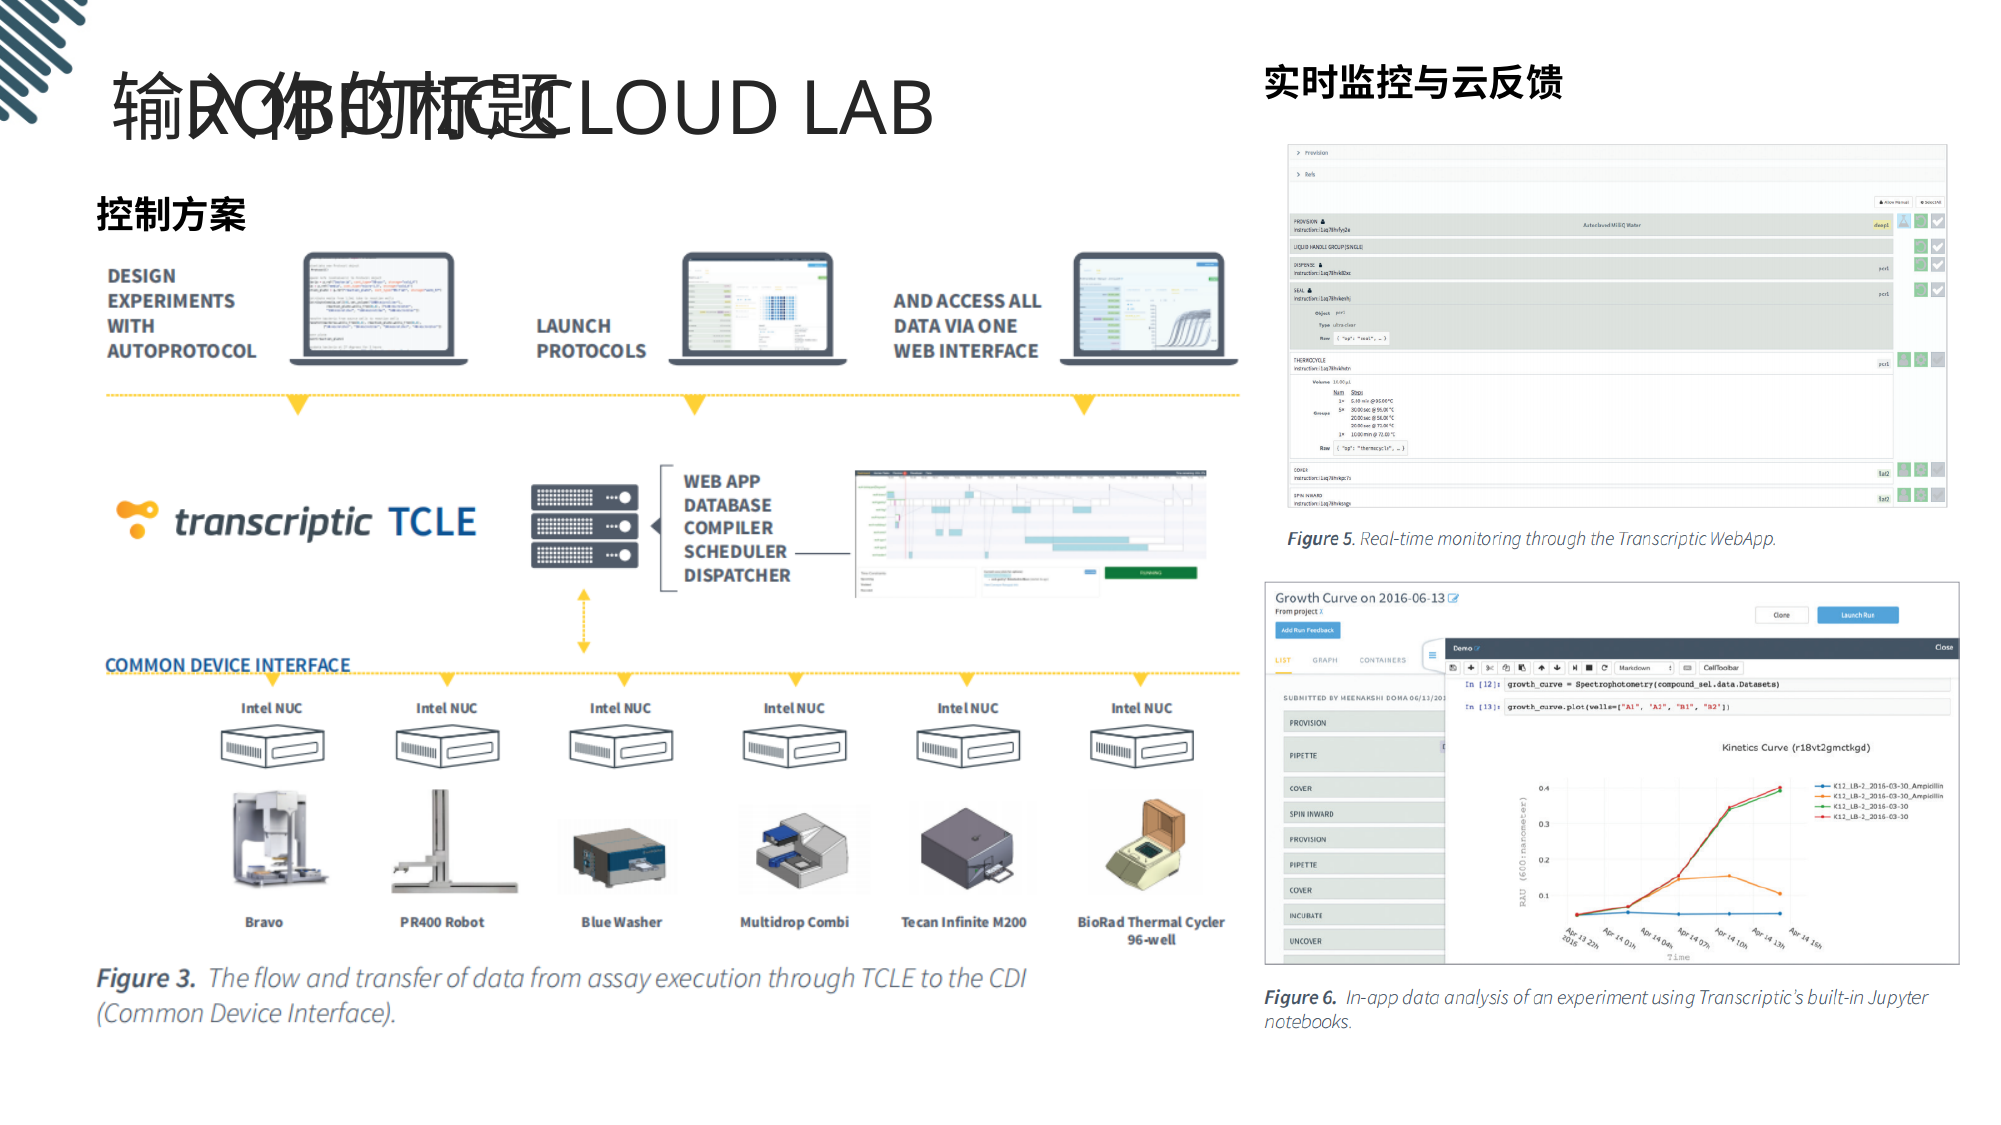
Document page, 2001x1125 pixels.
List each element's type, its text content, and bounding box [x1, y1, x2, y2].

text_box 实时监控与云反馈 [1249, 51, 1645, 112]
text_box ROBOTIC CLOUD LAB [95, 51, 1025, 157]
text_box 控制方案 [81, 184, 478, 234]
picture [0, 0, 2000, 1125]
